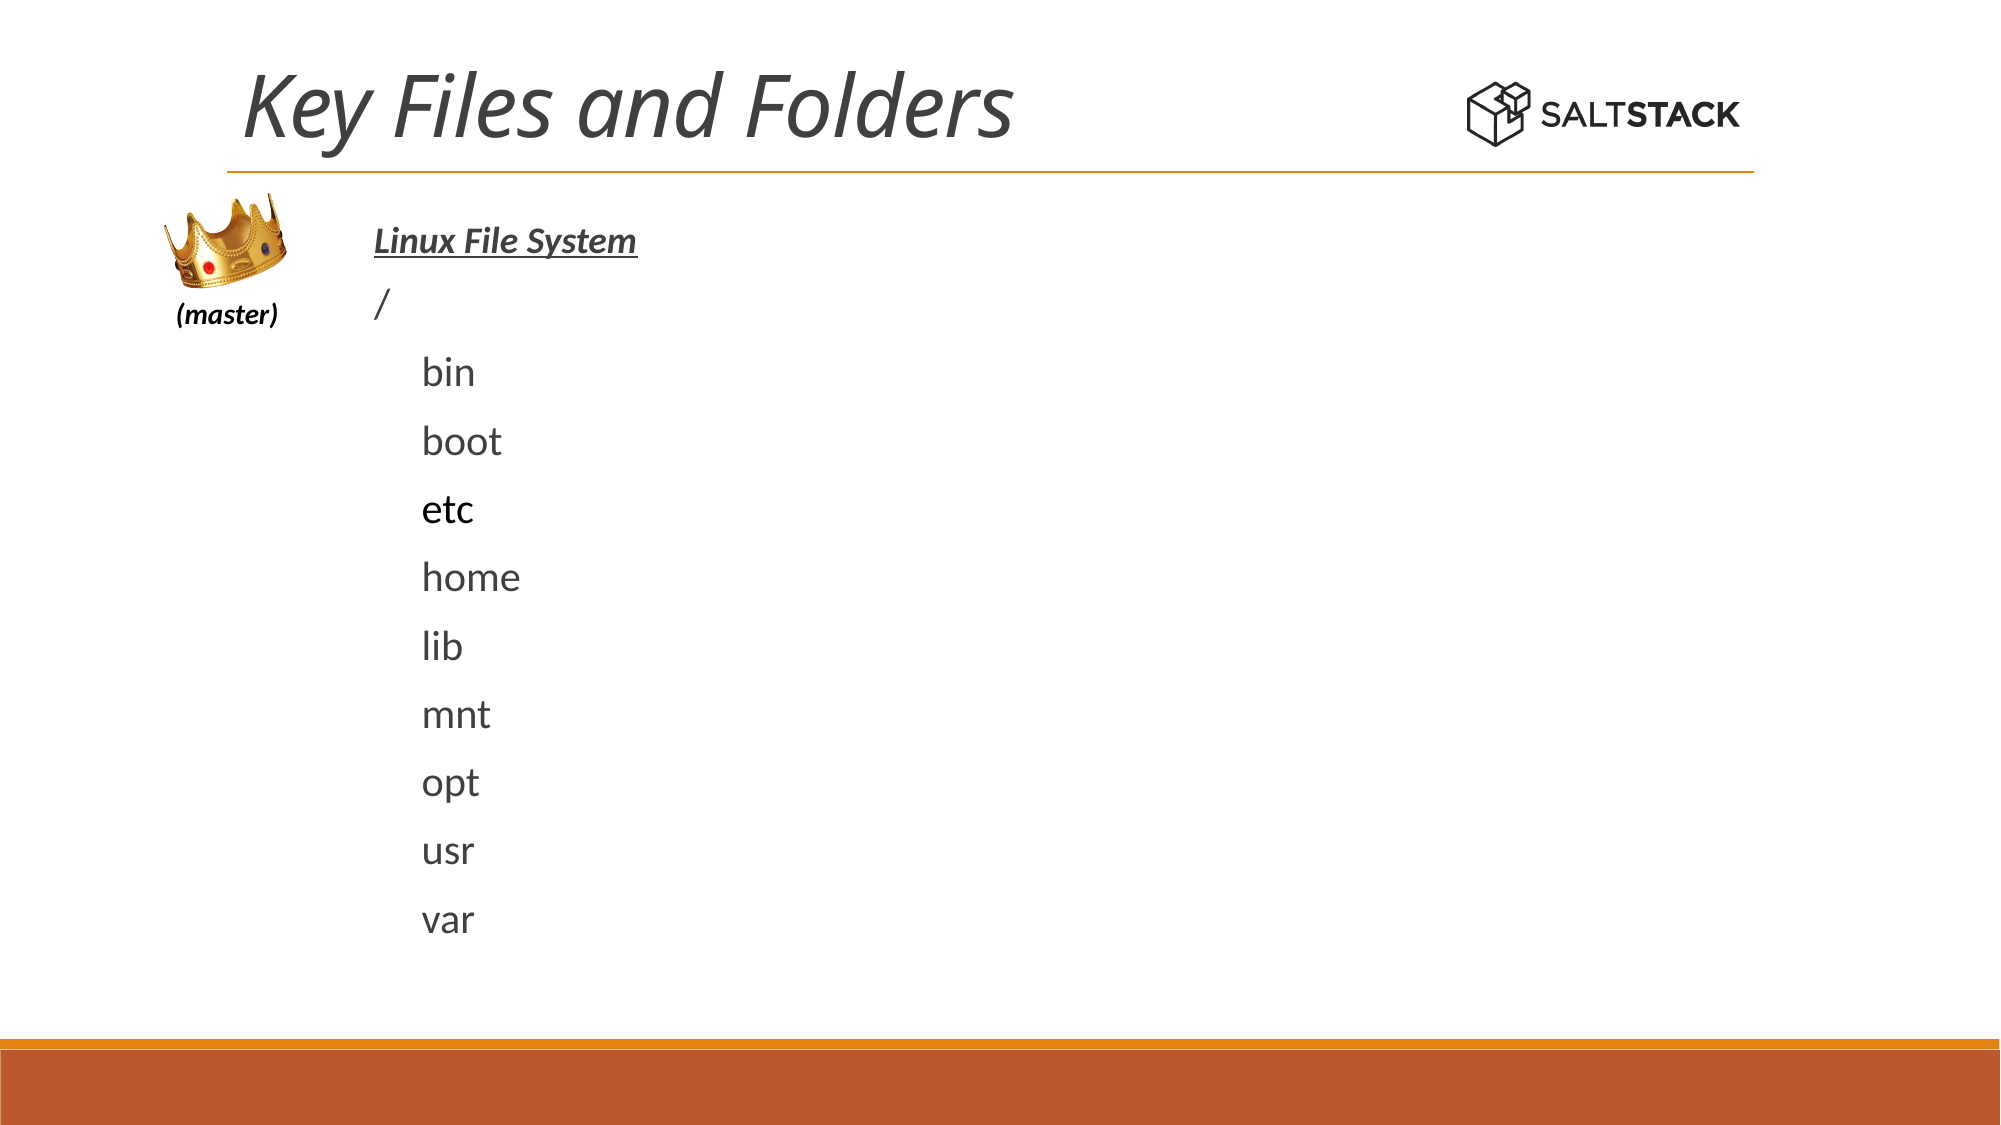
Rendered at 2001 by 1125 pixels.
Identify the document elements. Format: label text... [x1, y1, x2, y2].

picture [156, 181, 297, 290]
title Key Files and Folders [226, 58, 1704, 163]
list / bin boot etc home lib mnt opt usr var [374, 274, 698, 1021]
picture [1467, 70, 1741, 158]
text_box Linux File System [374, 213, 664, 271]
text_box (master) [156, 288, 298, 338]
